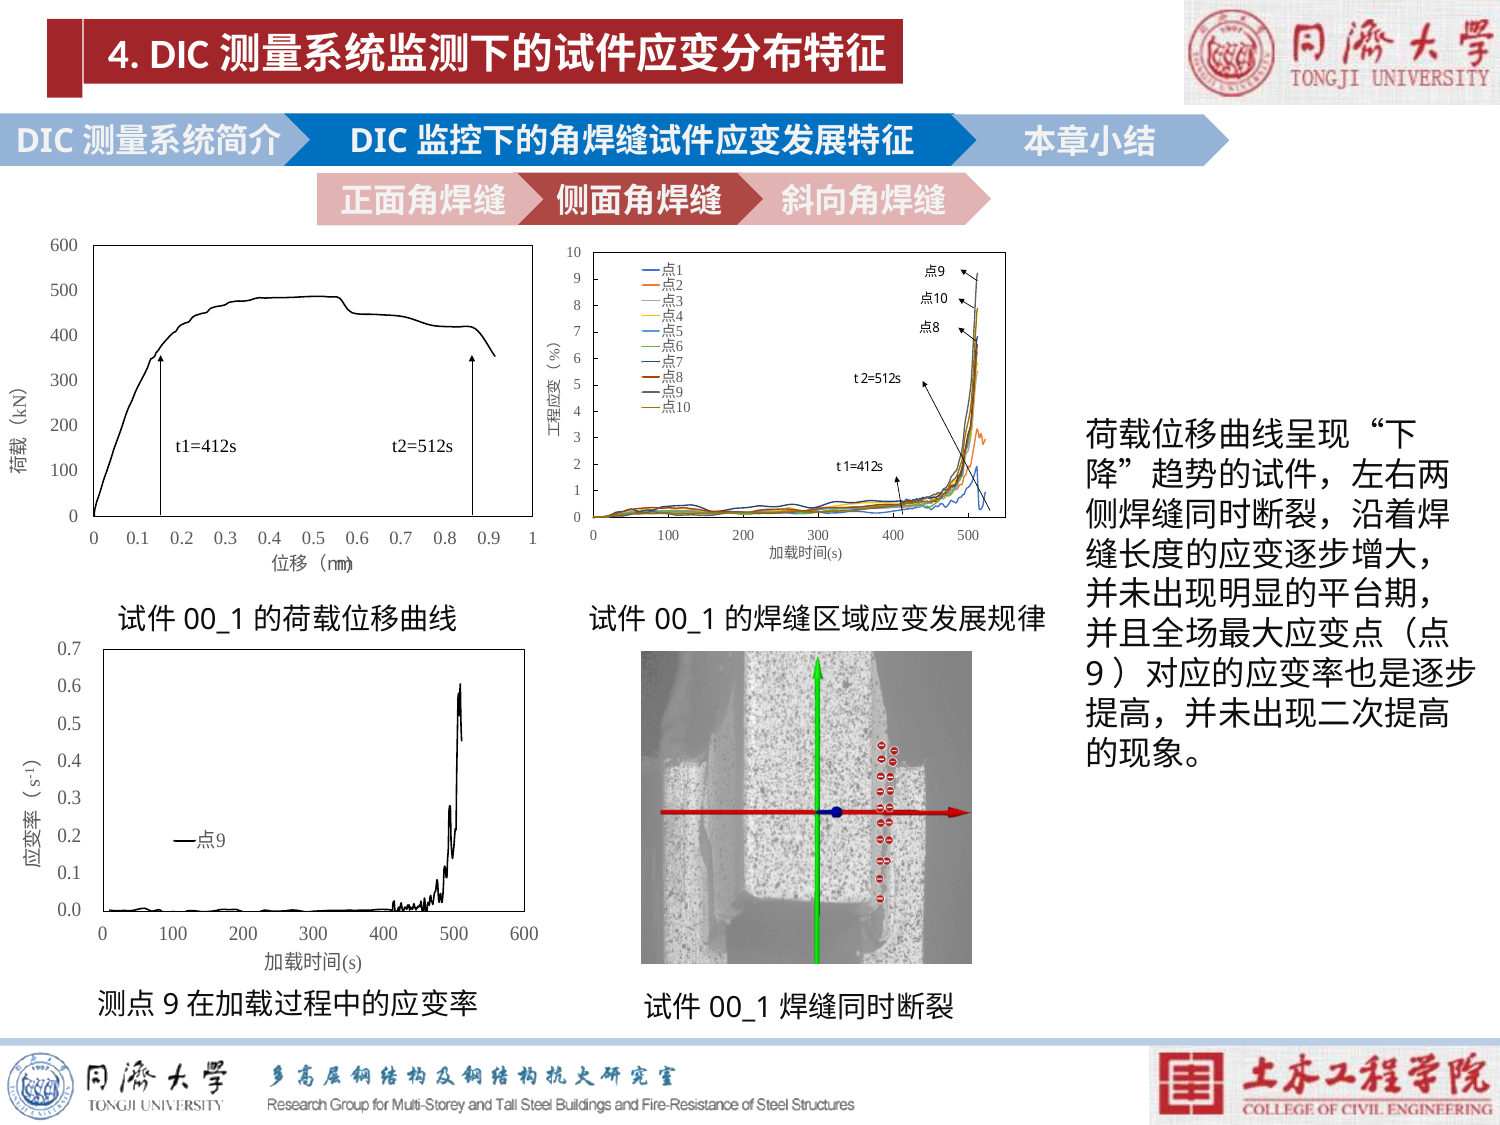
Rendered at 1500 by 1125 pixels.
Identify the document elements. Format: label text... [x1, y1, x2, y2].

text_box 正面角焊缝 [314, 170, 546, 228]
picture [1184, 0, 1500, 105]
text_box 测点9在加载过程中的应变率 [18, 961, 558, 1029]
text_box 荷载位移曲线呈现“下降”趋势的试件，左右两侧焊缝同时断裂，沿着焊缝长度的应变逐步增大，并未出现明显的平台期，并且全场最大应变点（点9）对应的应变率也是逐步提高，并未出现二次提高的现象。 [1070, 405, 1494, 780]
text_box 试件00_1的荷载位移曲线 [18, 593, 548, 637]
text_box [0, 1037, 1500, 1125]
text_box DIC测量系统简介 [0, 111, 306, 168]
text_box DIC监控下的角焊缝试件应变发展特征 [282, 111, 972, 168]
picture [9, 637, 548, 978]
text_box [47, 18, 83, 98]
picture [0, 234, 1038, 585]
text_box 斜向角焊缝 [735, 170, 994, 228]
text_box 本章小结 [948, 112, 1232, 169]
text_box 侧面角焊缝 [518, 170, 759, 228]
text_box 试件00_1的焊缝区域应变发展规律 [548, 575, 1070, 643]
picture [640, 650, 973, 964]
text_box 试件00_1焊缝同时断裂 [587, 963, 1011, 1031]
text_box 4. DIC测量系统监测下的试件应变分布特征 [83, 19, 903, 84]
